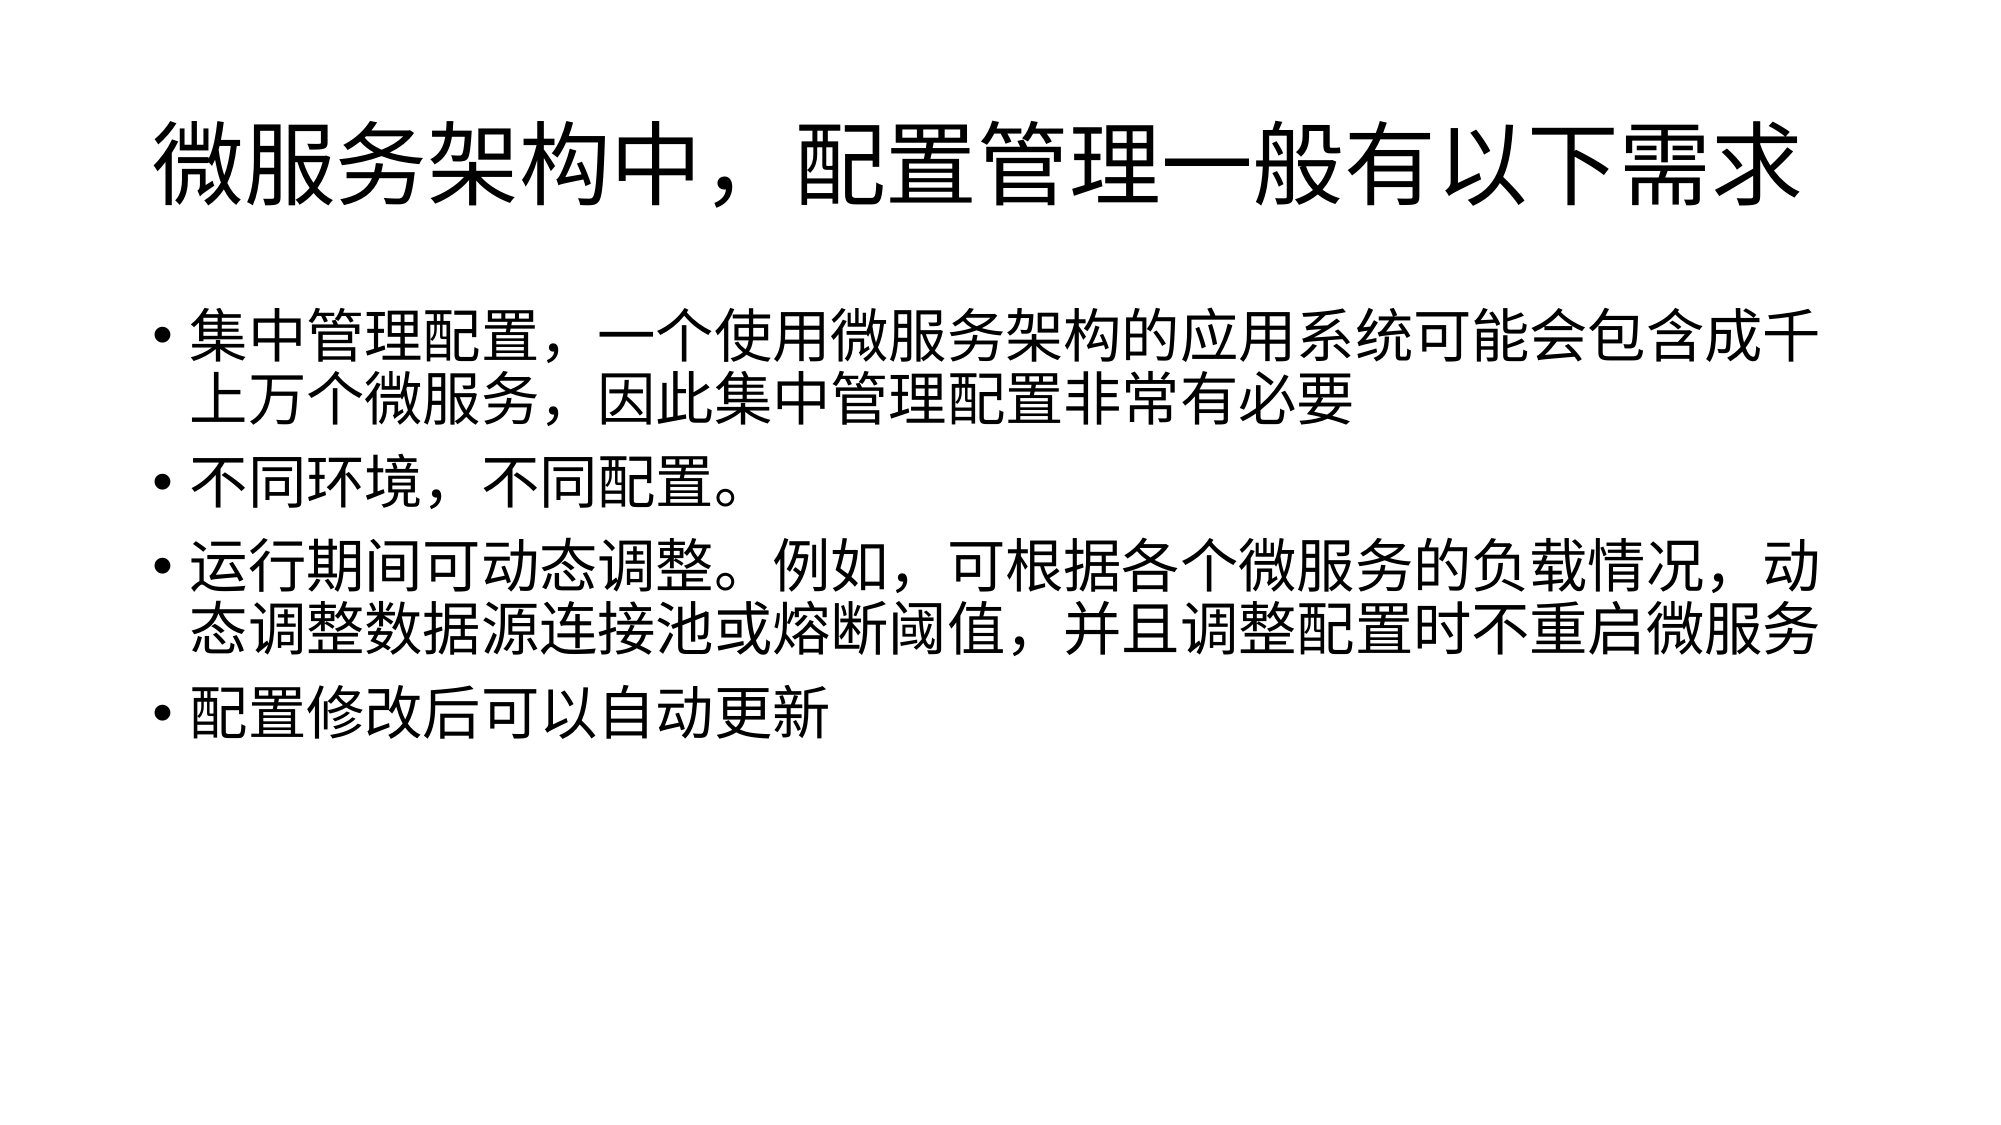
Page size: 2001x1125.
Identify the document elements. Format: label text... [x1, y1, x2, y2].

list 集中管理配置，一个使用微服务架构的应用系统可能会包含成千上万个微服务，因此集中管理配置非常有必要 不同环境，不同配置。 运行期间可动态调整。例如，可根据各个微服务的负载情况，动态调整数据源连接池或熔断阈值，并且调整配置时不重启微服务 配置修改后可以自动更新 [137, 299, 1863, 1014]
title 微服务架构中，配置管理一般有以下需求 [137, 59, 1863, 278]
